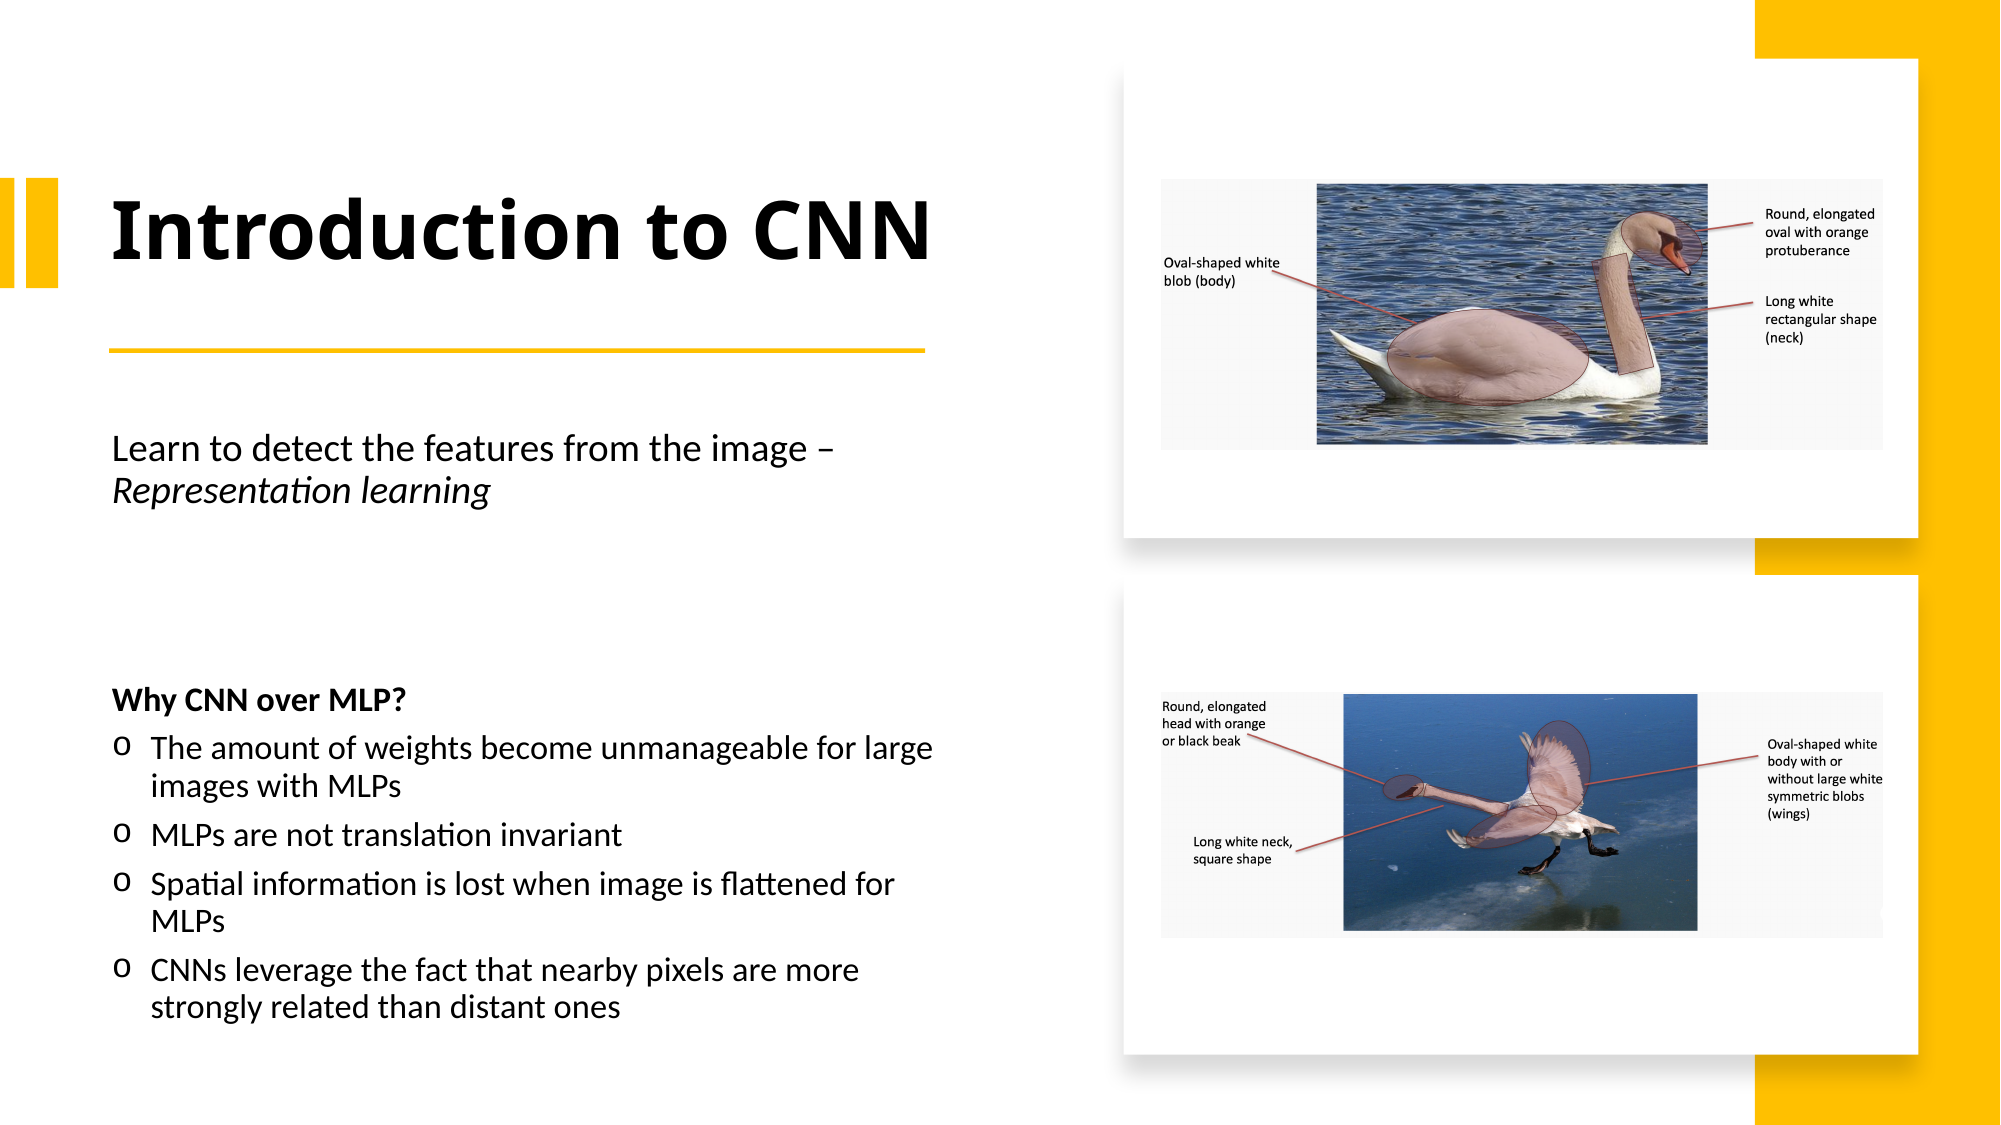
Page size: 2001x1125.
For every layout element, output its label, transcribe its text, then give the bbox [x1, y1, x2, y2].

picture [1161, 179, 1883, 450]
list Learn to detect the features from the image – Representation learning Why CNN over MLP? The amount of weights become unmanageable for large images with MLPs MLPs are not translation invariant Spatial information is lost when image is flattened for MLPs CNNs leverage the fact that nearby pixels are more strongly related than distant ones [96, 382, 963, 1036]
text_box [0, 177, 59, 289]
picture [1161, 692, 1884, 938]
text_box [0, 0, 1754, 1125]
text_box [1754, 0, 2000, 1125]
text_box [108, 347, 926, 354]
text_box [1123, 58, 1919, 539]
title Introduction to CNN [96, 140, 963, 326]
text_box [1123, 574, 1919, 1056]
